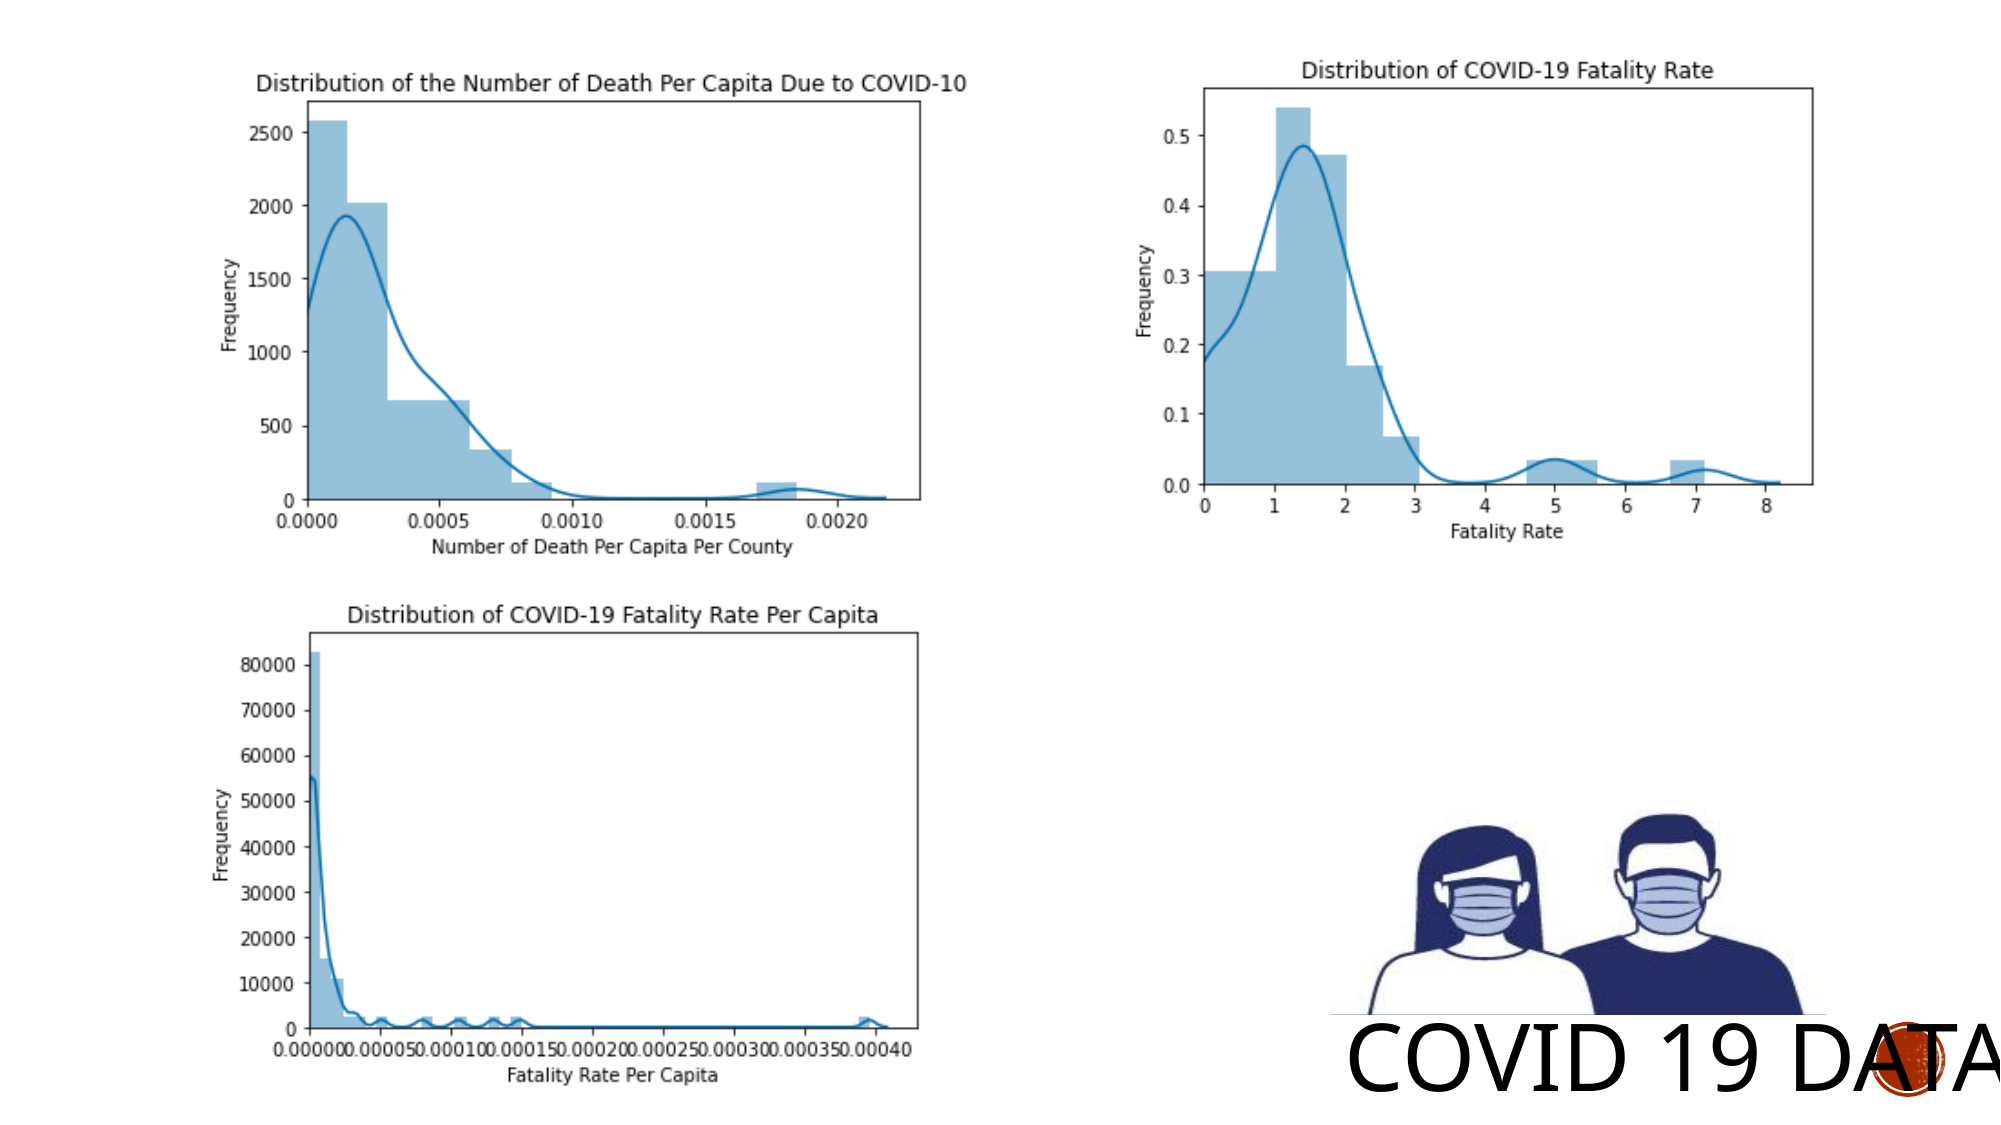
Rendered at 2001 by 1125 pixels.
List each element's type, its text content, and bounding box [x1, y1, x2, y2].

picture [1111, 46, 1827, 555]
title COVID 19 DATA [1329, 928, 2000, 1125]
picture [196, 57, 1000, 565]
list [1333, 812, 1824, 1012]
picture [197, 587, 979, 1095]
